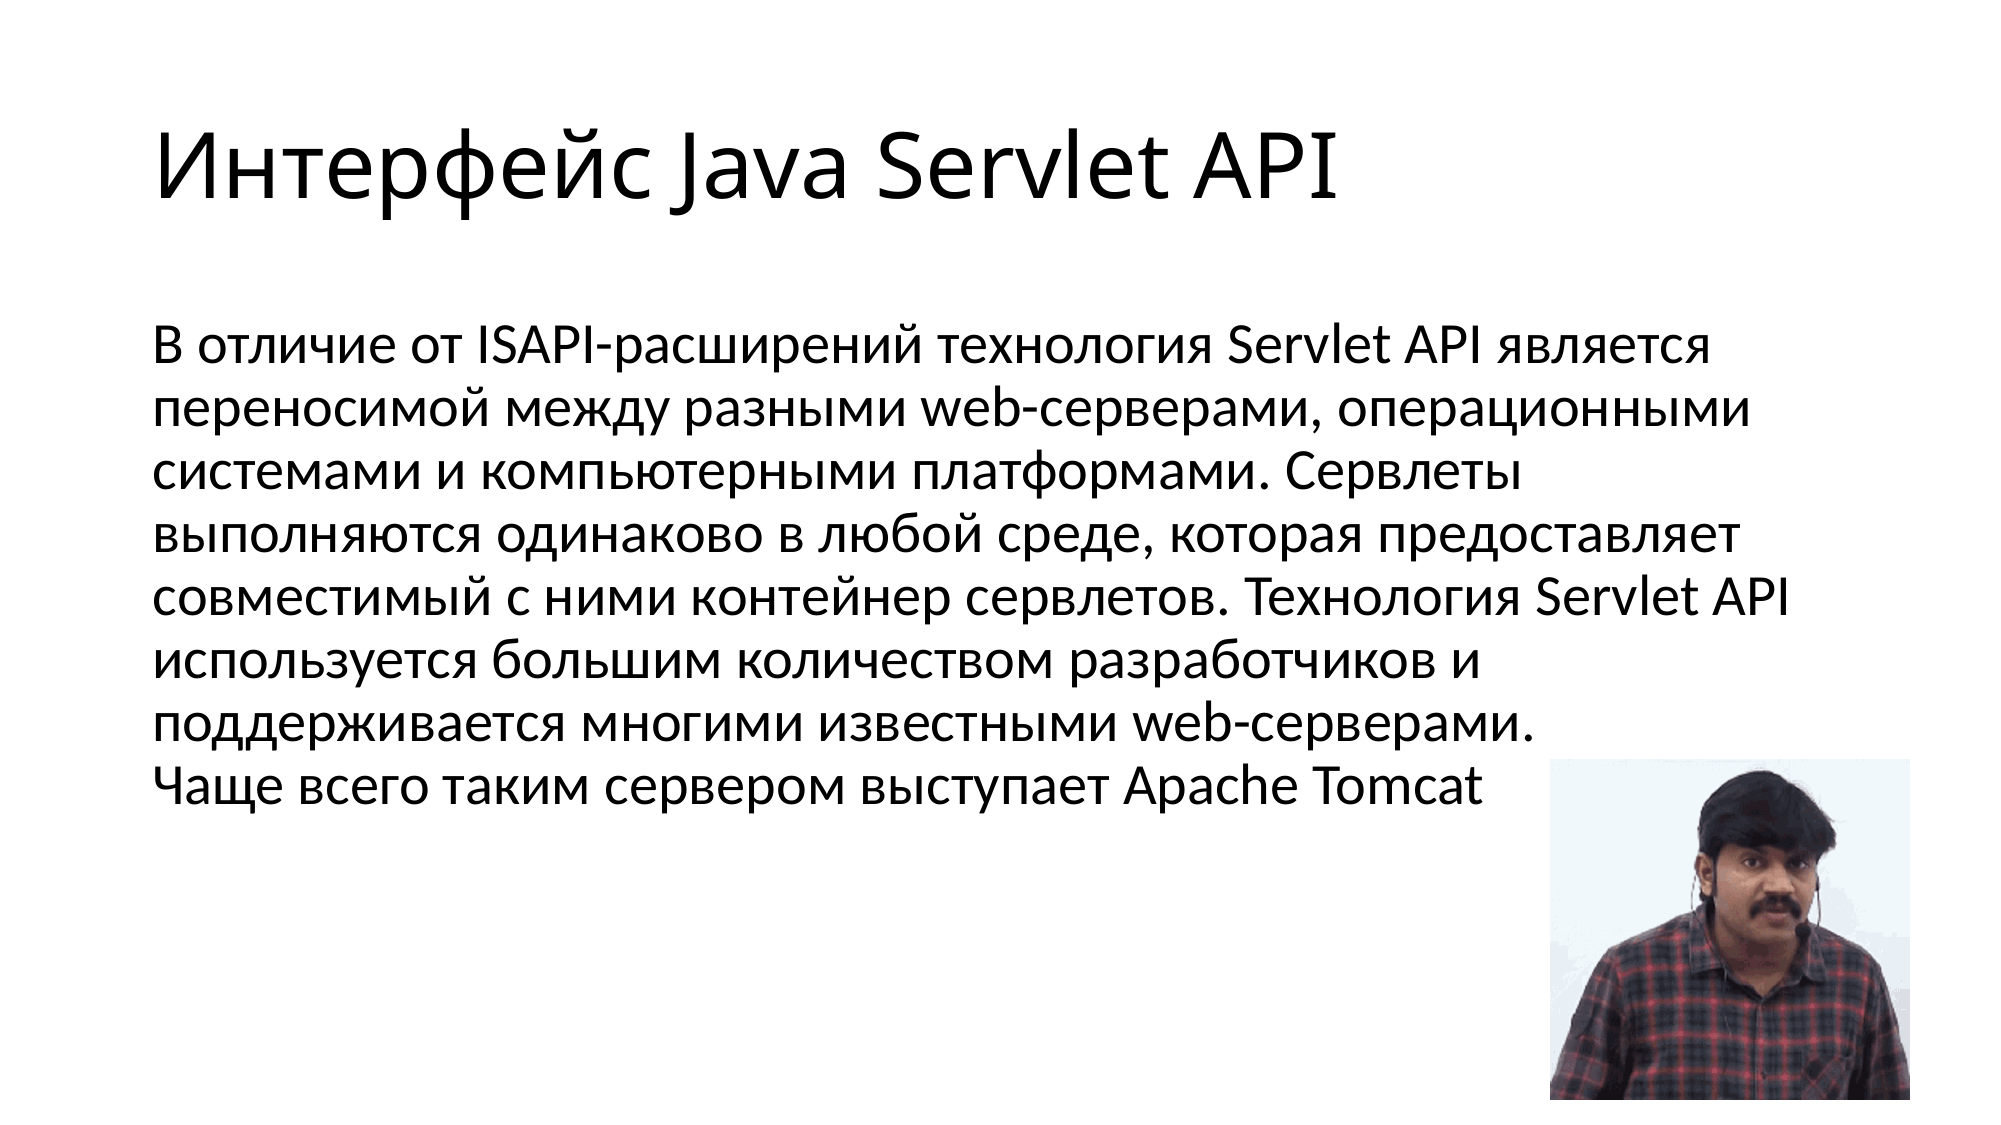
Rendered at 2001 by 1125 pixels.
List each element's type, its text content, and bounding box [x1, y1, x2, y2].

title Интерфейс Java Servlet API [137, 59, 1863, 278]
picture [1550, 759, 1910, 1100]
list В отличие от ISAPI-расширений технология Servlet API является переносимой между разными web-серверами, операционными системами и компьютерными платформами. Сервлеты выполняются одинаково в любой среде, которая предоставляет совместимый с ними контейнер сервлетов. Технология Servlet API используется большим количеством разработчиков и поддерживается многими известными web-серверами. Чаще всего таким сервером выступает Apache Tomcat [137, 305, 1863, 1020]
